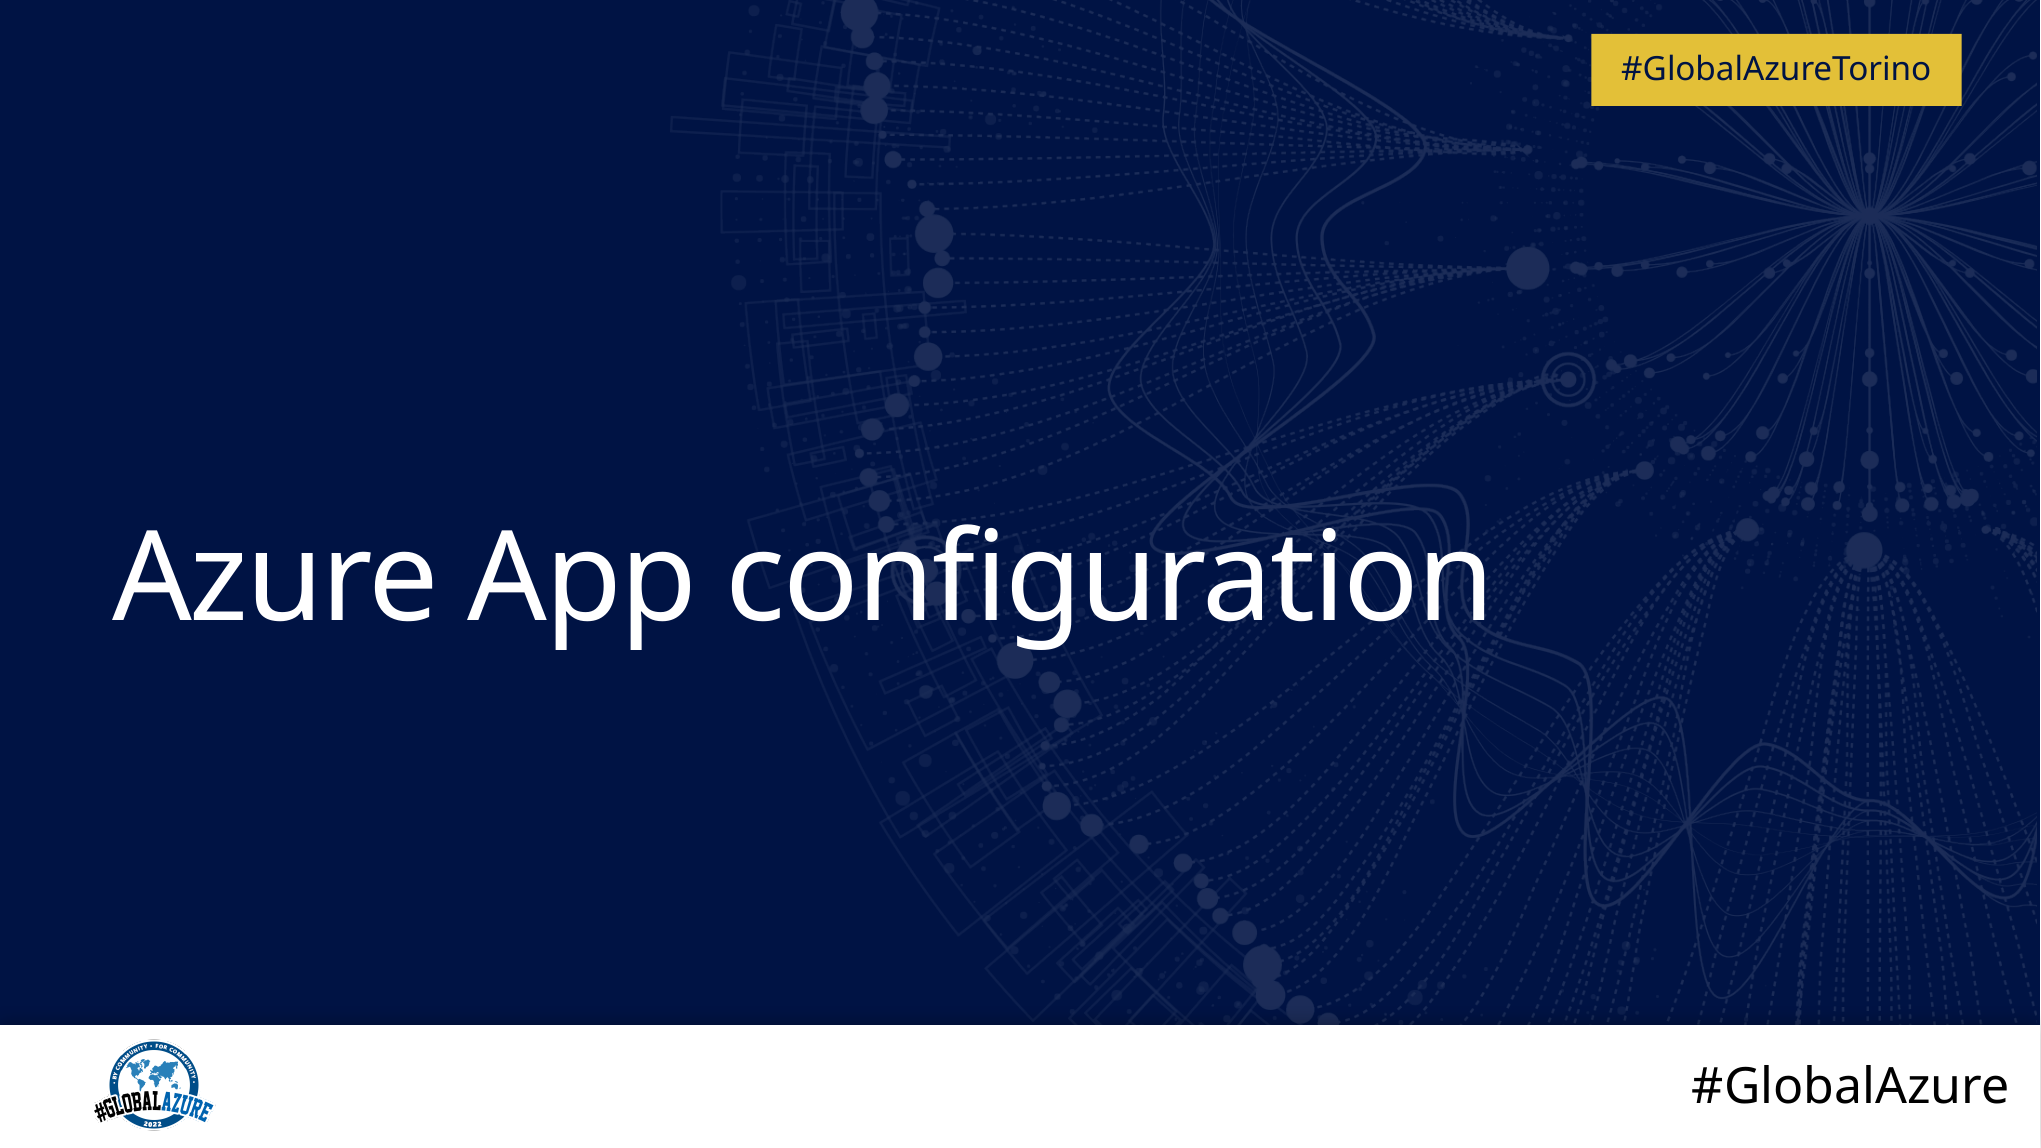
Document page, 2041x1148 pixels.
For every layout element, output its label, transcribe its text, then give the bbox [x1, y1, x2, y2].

picture [90, 1037, 217, 1134]
title Azure App configuration [88, 346, 1624, 649]
